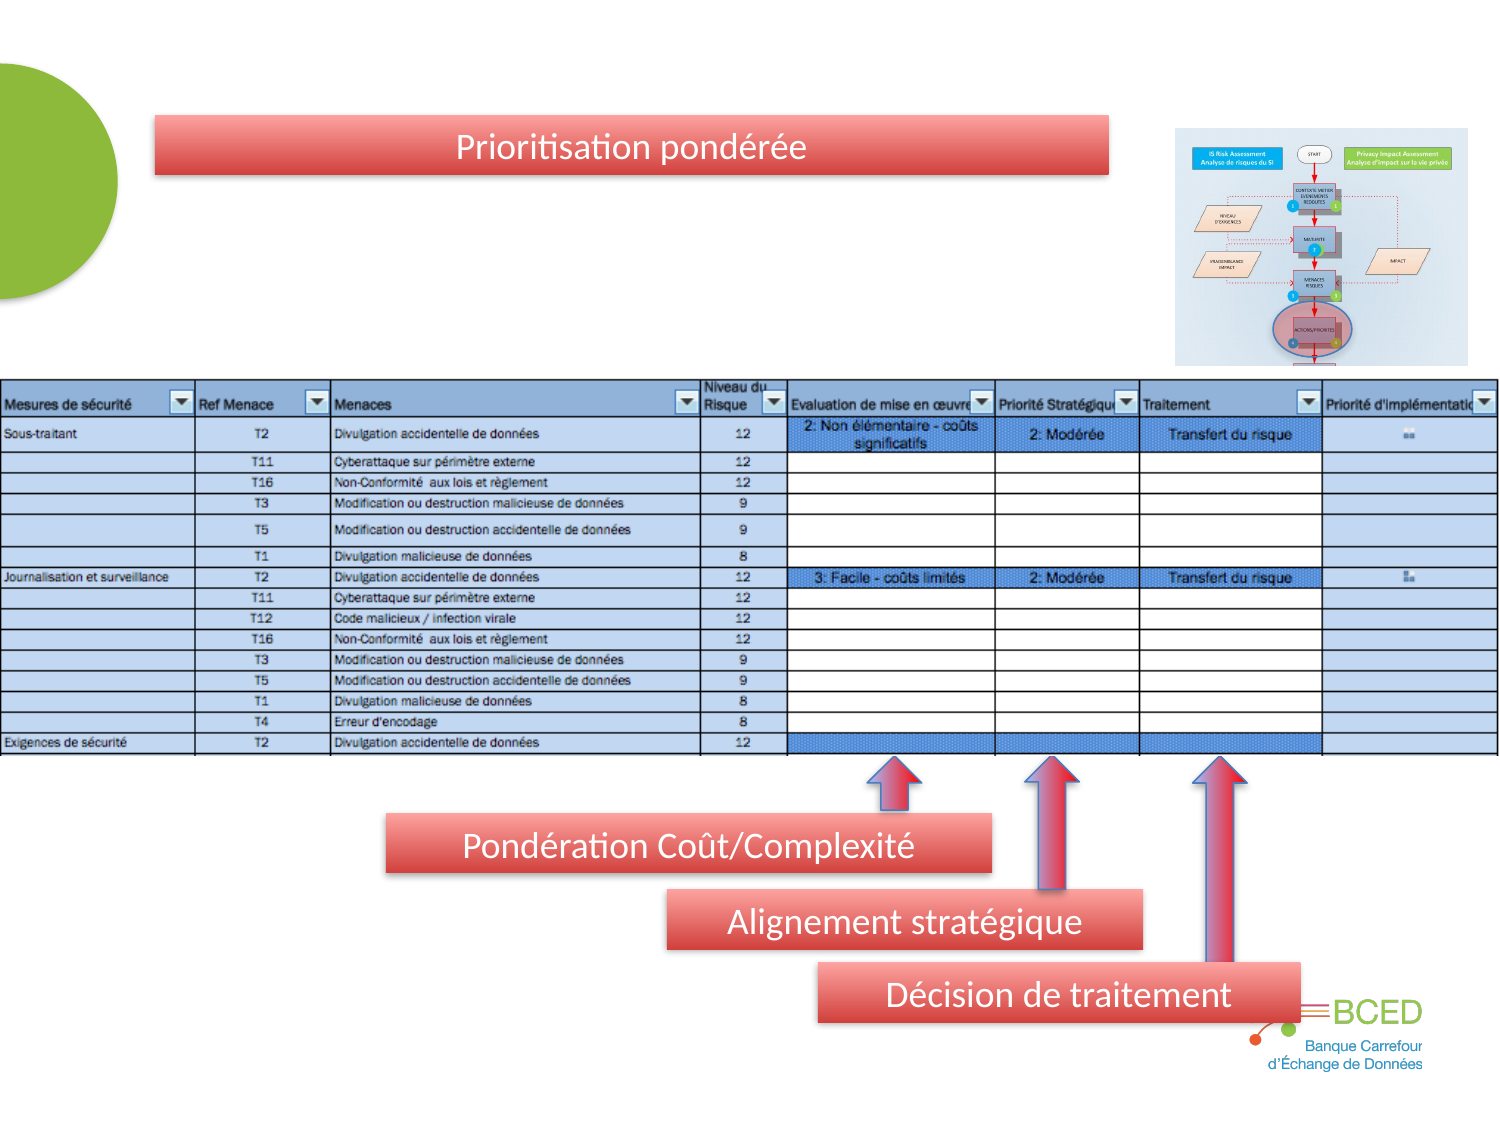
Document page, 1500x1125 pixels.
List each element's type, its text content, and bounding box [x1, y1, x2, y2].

text_box [1191, 763, 1248, 960]
text_box [1024, 763, 1081, 891]
picture [0, 128, 1500, 756]
text_box [866, 763, 923, 811]
text_box Alignement stratégique [666, 889, 1144, 950]
text_box Décision de traitement [817, 962, 1301, 1023]
text_box Prioritisation pondérée [154, 115, 1109, 175]
text_box Pondération Coût/Complexité [385, 813, 993, 873]
